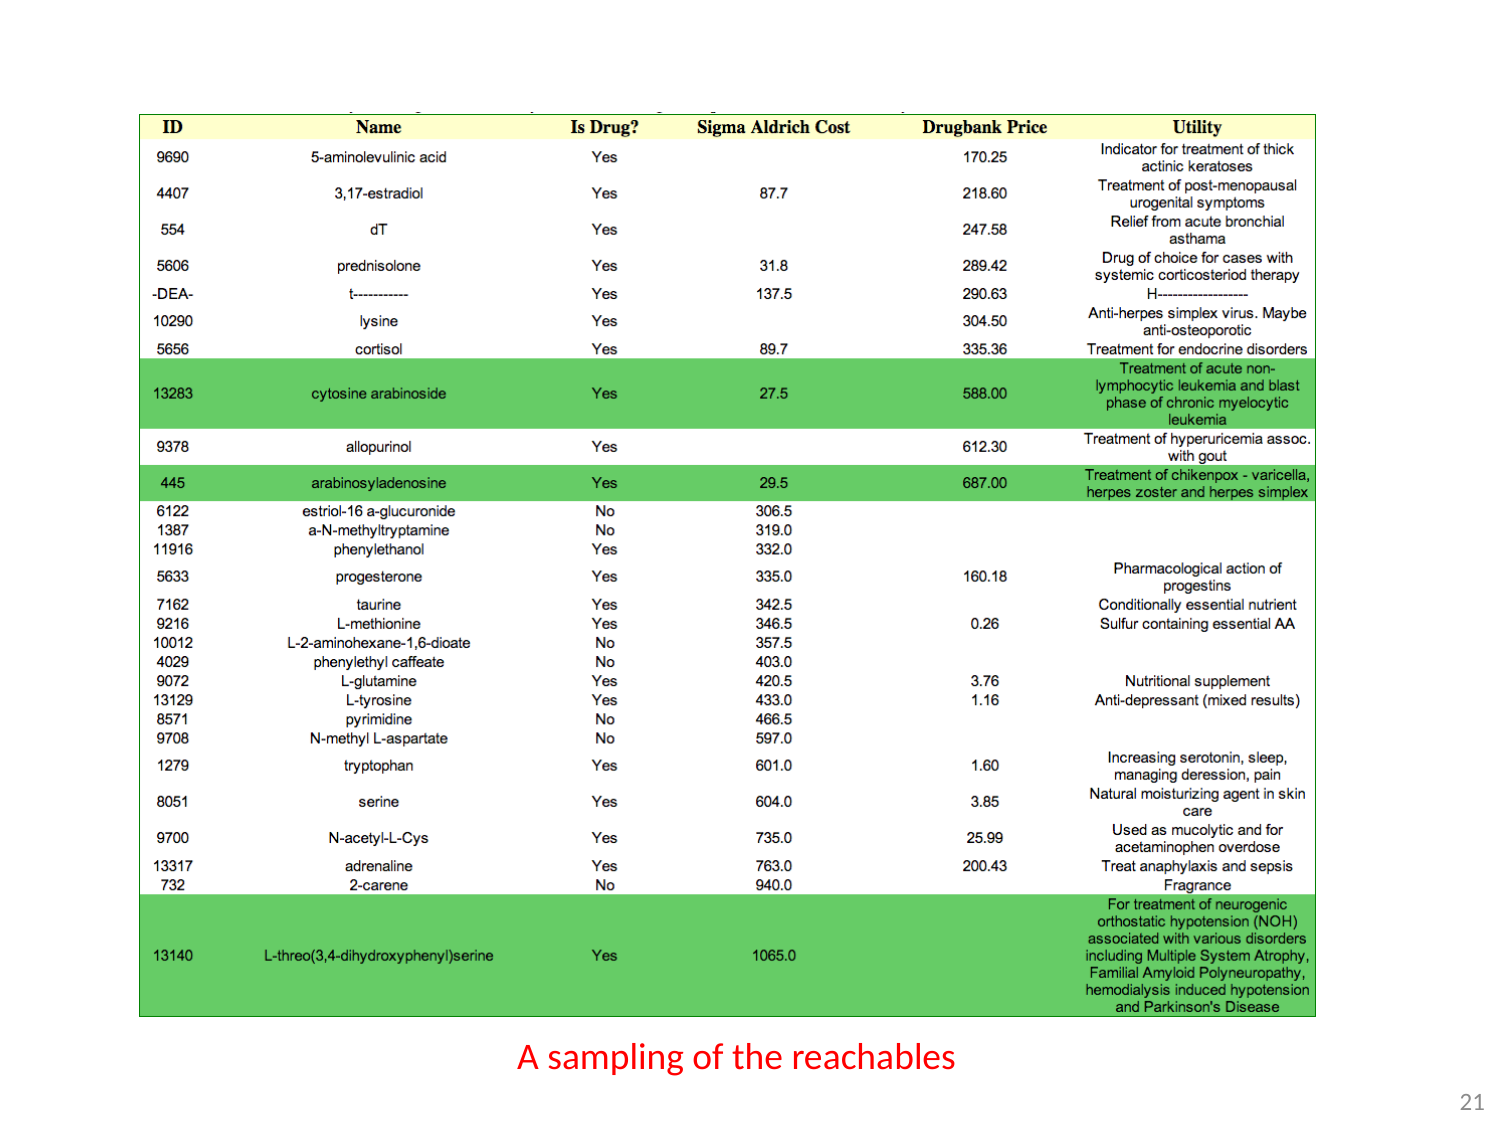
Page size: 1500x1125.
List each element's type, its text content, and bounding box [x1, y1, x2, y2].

text_box A sampling of the reachables [502, 1029, 972, 1085]
slide_number 21 [1345, 1075, 1500, 1125]
picture [137, 112, 1318, 1020]
